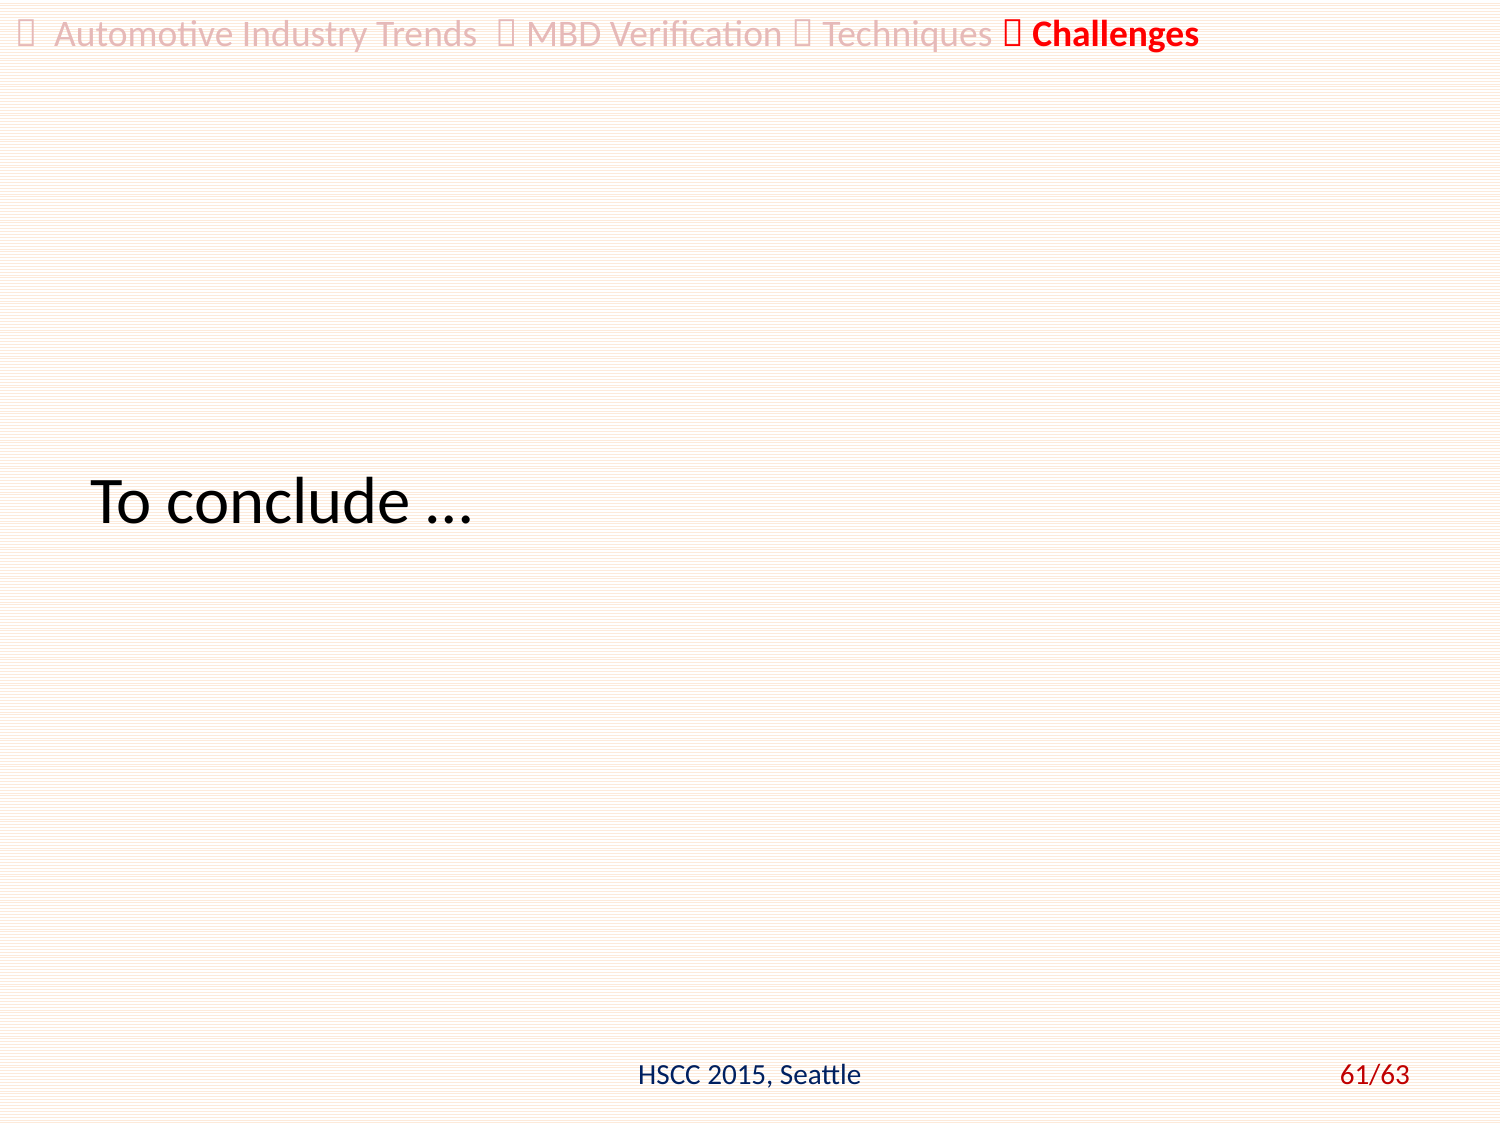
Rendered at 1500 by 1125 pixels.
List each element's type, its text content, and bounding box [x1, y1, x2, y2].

slide_number 61/63 [1074, 1042, 1425, 1103]
footer HSCC 2015, Seattle [512, 1042, 988, 1103]
text_box  Automotive Industry Trends  MBD Verification  Techniques  Challenges [0, 1, 1500, 62]
list To conclude … [75, 262, 1425, 1005]
